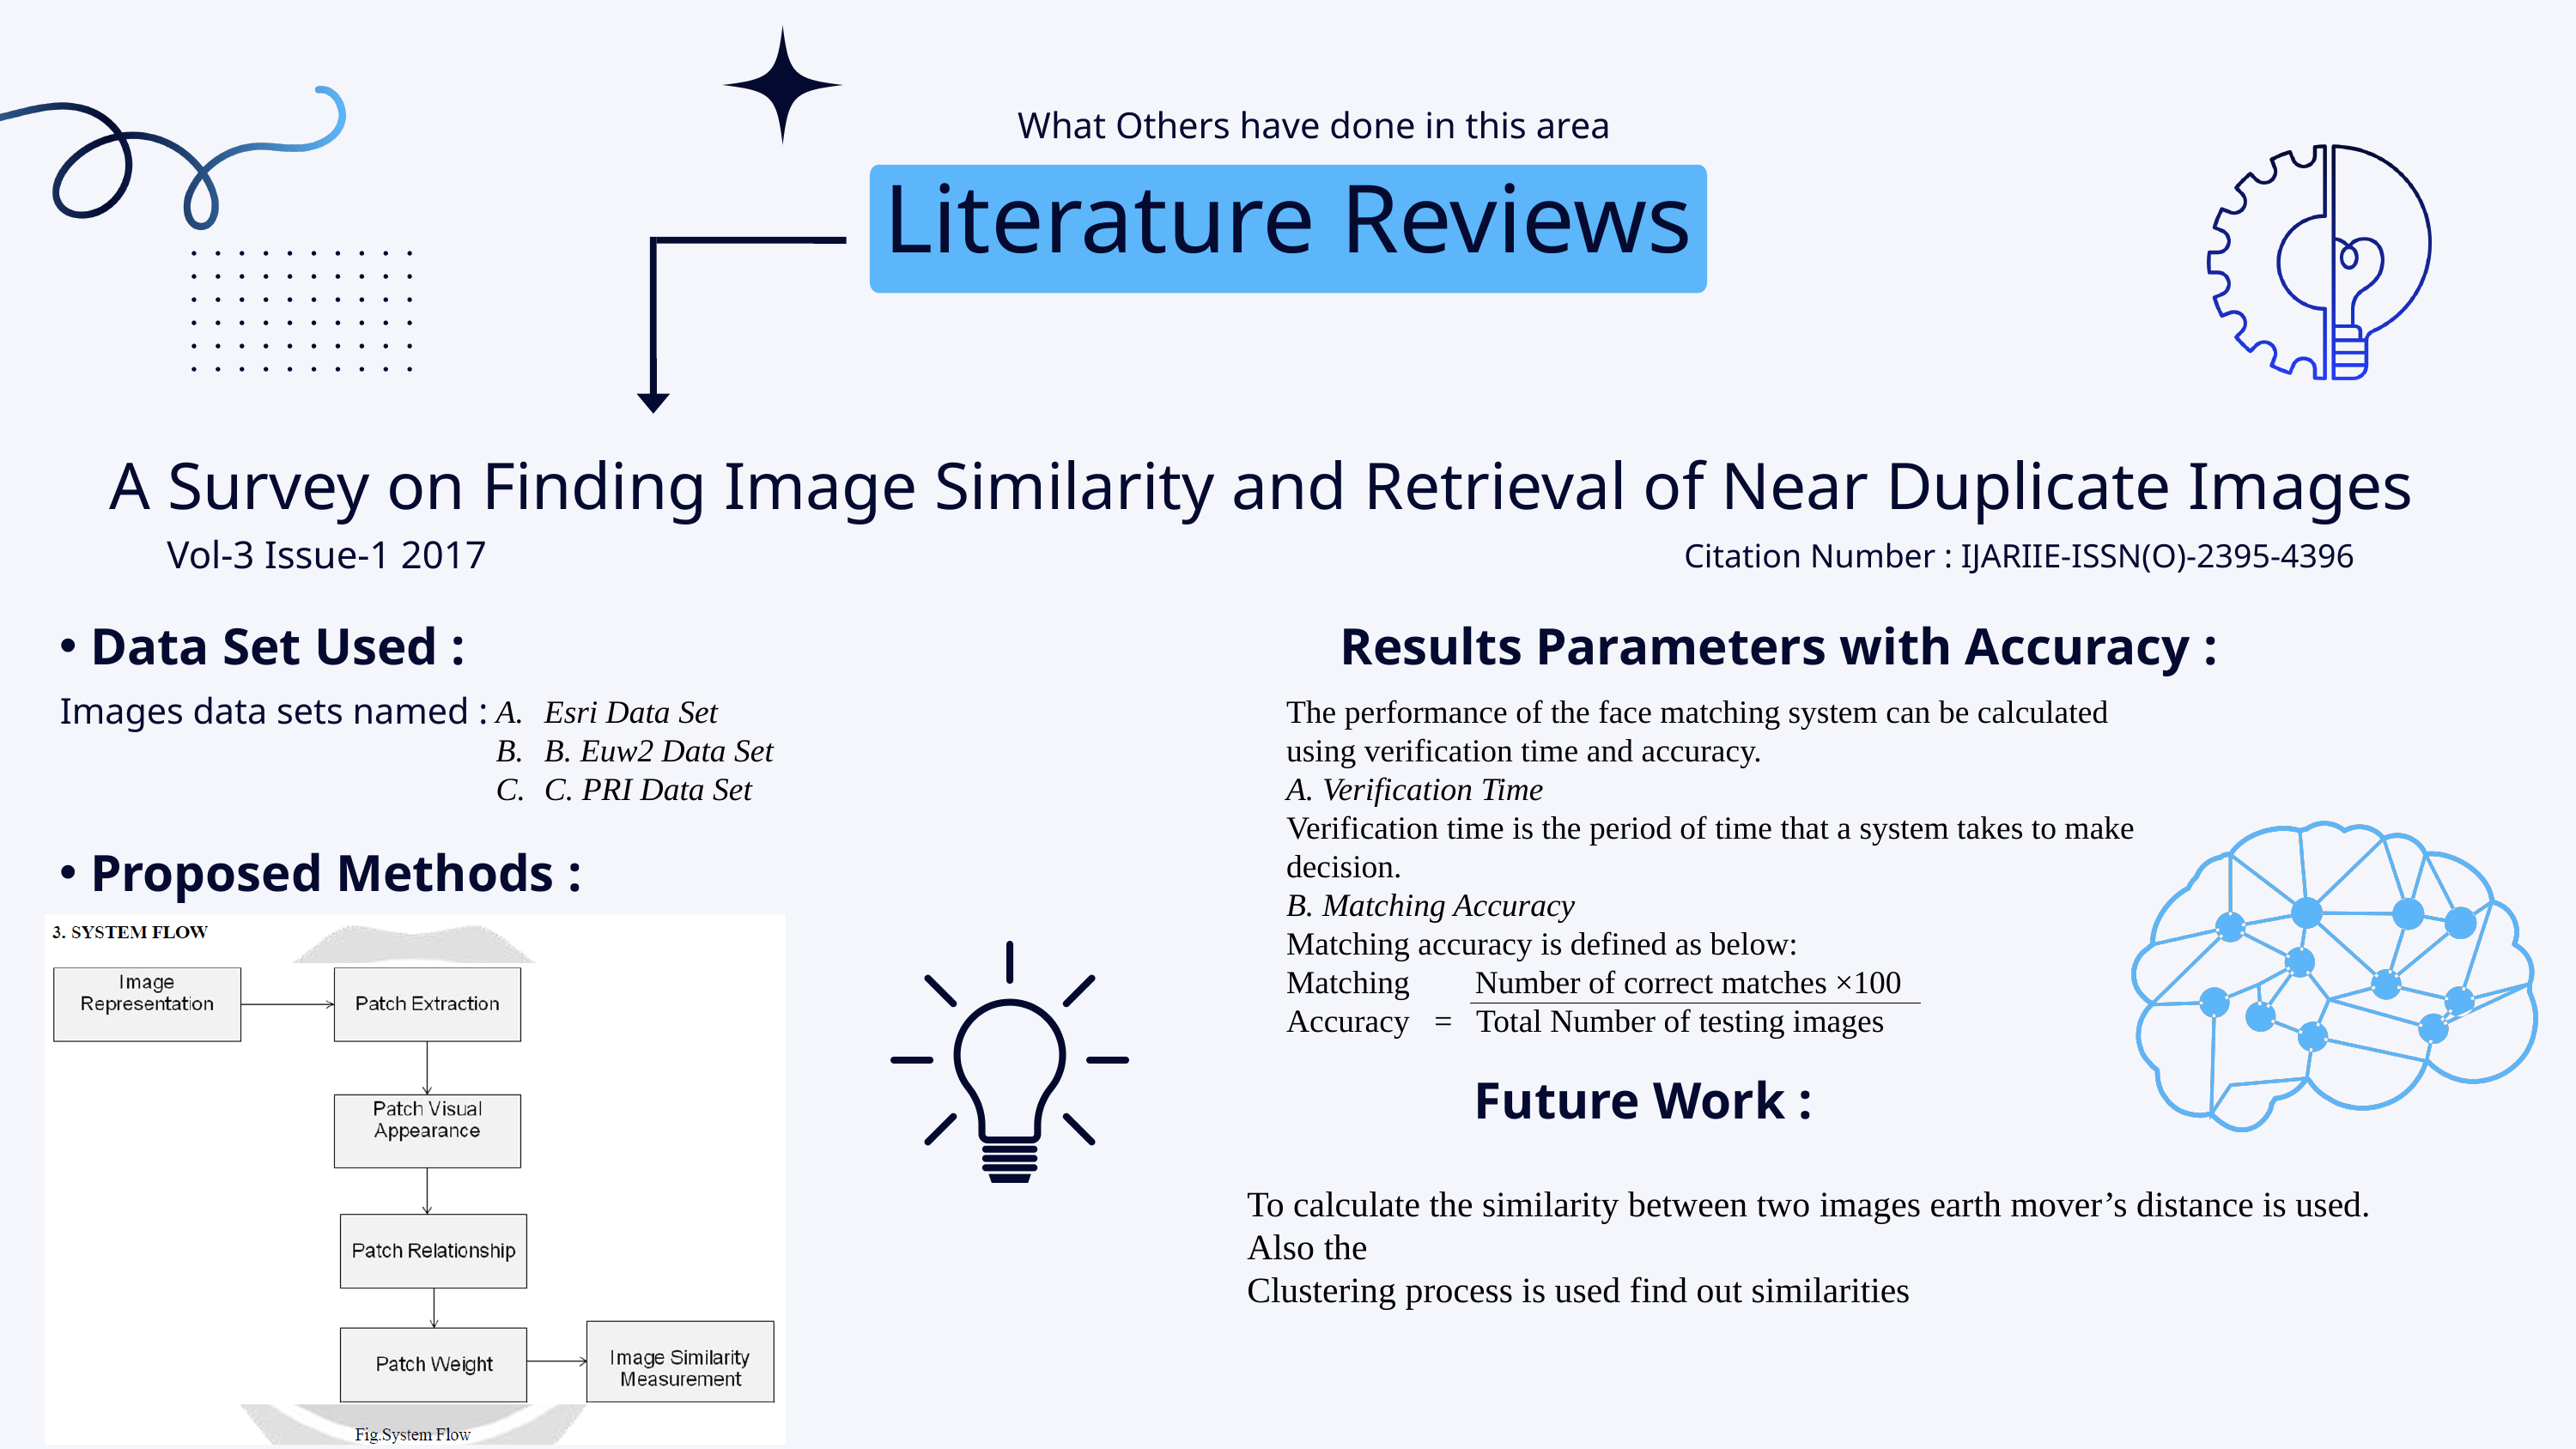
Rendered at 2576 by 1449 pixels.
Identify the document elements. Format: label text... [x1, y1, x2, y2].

text_box Data Set Used : Results Parameters with Accuracy : Images data sets named : Proposed Methods : Future Work : [29, 617, 2544, 1449]
picture [44, 914, 786, 1445]
text_box Citation Number : IJARIIE-ISSN(O)-2395-4396 [1605, 528, 2434, 574]
picture [722, 24, 843, 145]
picture [2207, 144, 2432, 380]
text_box A Survey on Finding Image Similarity and Retrieval of Near Duplicate Images [34, 431, 2490, 523]
text_box What Others have done in this area [986, 95, 1643, 146]
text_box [869, 164, 1708, 294]
text_box Vol-3 Issue-1 2017 [149, 524, 504, 577]
picture [2130, 818, 2539, 1132]
text_box [644, 236, 663, 414]
picture [191, 250, 413, 372]
picture [890, 941, 1129, 1183]
text_box To calculate the similarity between two images earth mover’s distance is used. Also the Clustering process is used find out similarities [1234, 1174, 2404, 1317]
text_box Literature Reviews [842, 159, 1734, 272]
text_box The performance of the face matching system can be calculated using verification time and accuracy. A. Verification Time Verification time is the period of time that a system takes to make decision. B. Matching Accuracy Matching accuracy is defined as below: Matching Number of correct matches ×100 Accuracy = Total Number of testing images [1273, 685, 2190, 1046]
picture [0, 85, 348, 232]
text_box Esri Data Set B. Euw2 Data Set C. PRI Data Set [483, 685, 999, 814]
